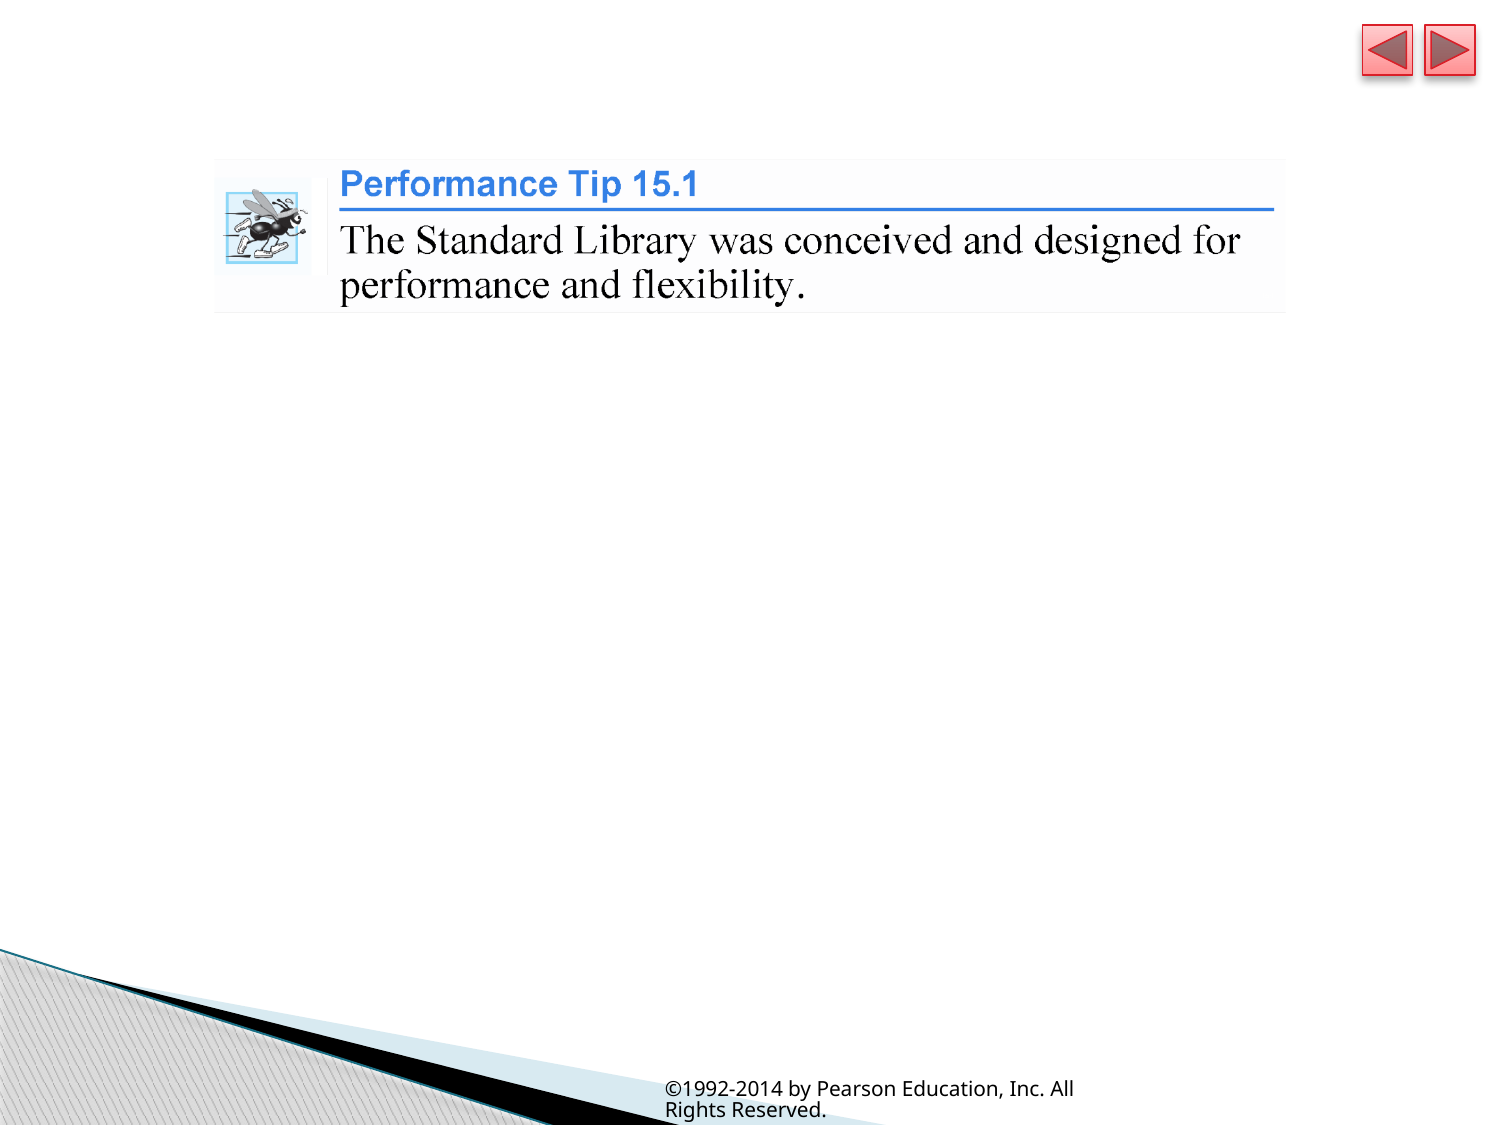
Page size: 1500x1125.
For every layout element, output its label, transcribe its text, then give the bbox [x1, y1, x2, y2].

picture [0, 106, 1500, 1018]
footer ©1992-2014 by Pearson Education, Inc. All Rights Reserved. [650, 1051, 1105, 1112]
